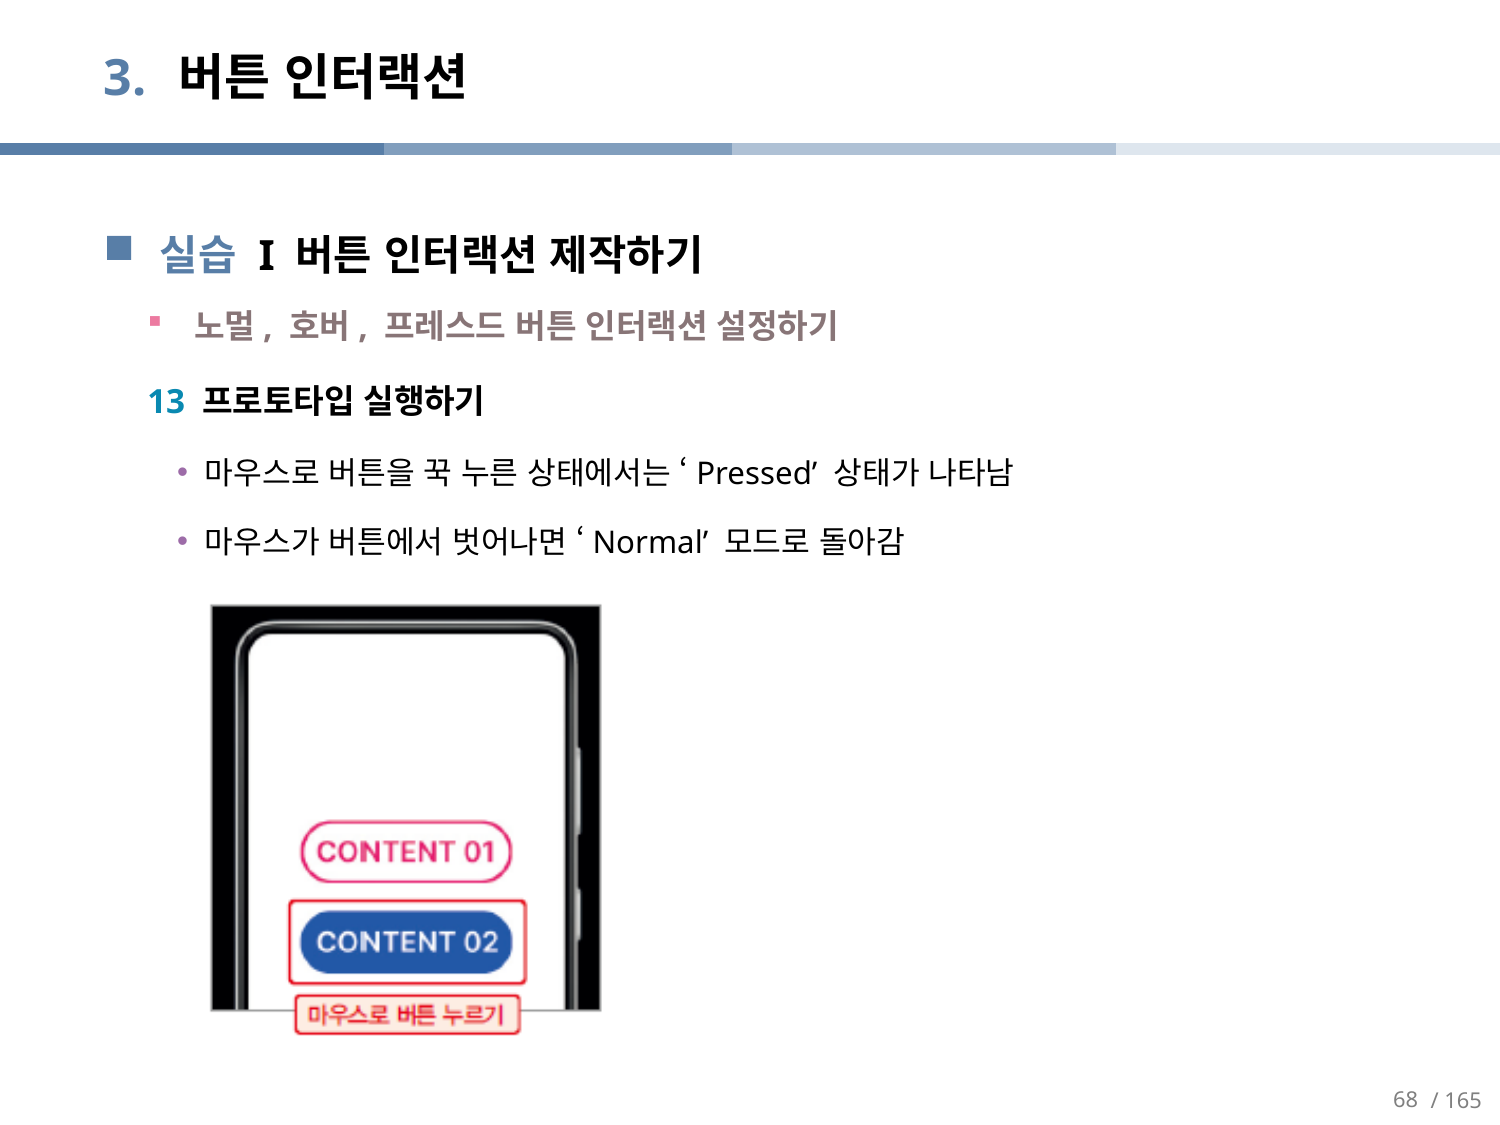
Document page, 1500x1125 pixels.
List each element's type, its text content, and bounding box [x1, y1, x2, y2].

title 버튼 인터랙션 [88, 30, 1211, 121]
list 실습 I 버튼 인터랙션 제작하기 노멀, 호버, 프레스드 버튼 인터랙션 설정하기 13 프로토타입 실행하기 마우스로 버튼을 꾹 누른 상태에서는 ‘Pressed’ 상태가 나타남 마우스가 버튼에서 벗어나면 ‘Normal’ 모드로 돌아감 [88, 196, 1436, 1083]
picture [194, 585, 621, 1048]
